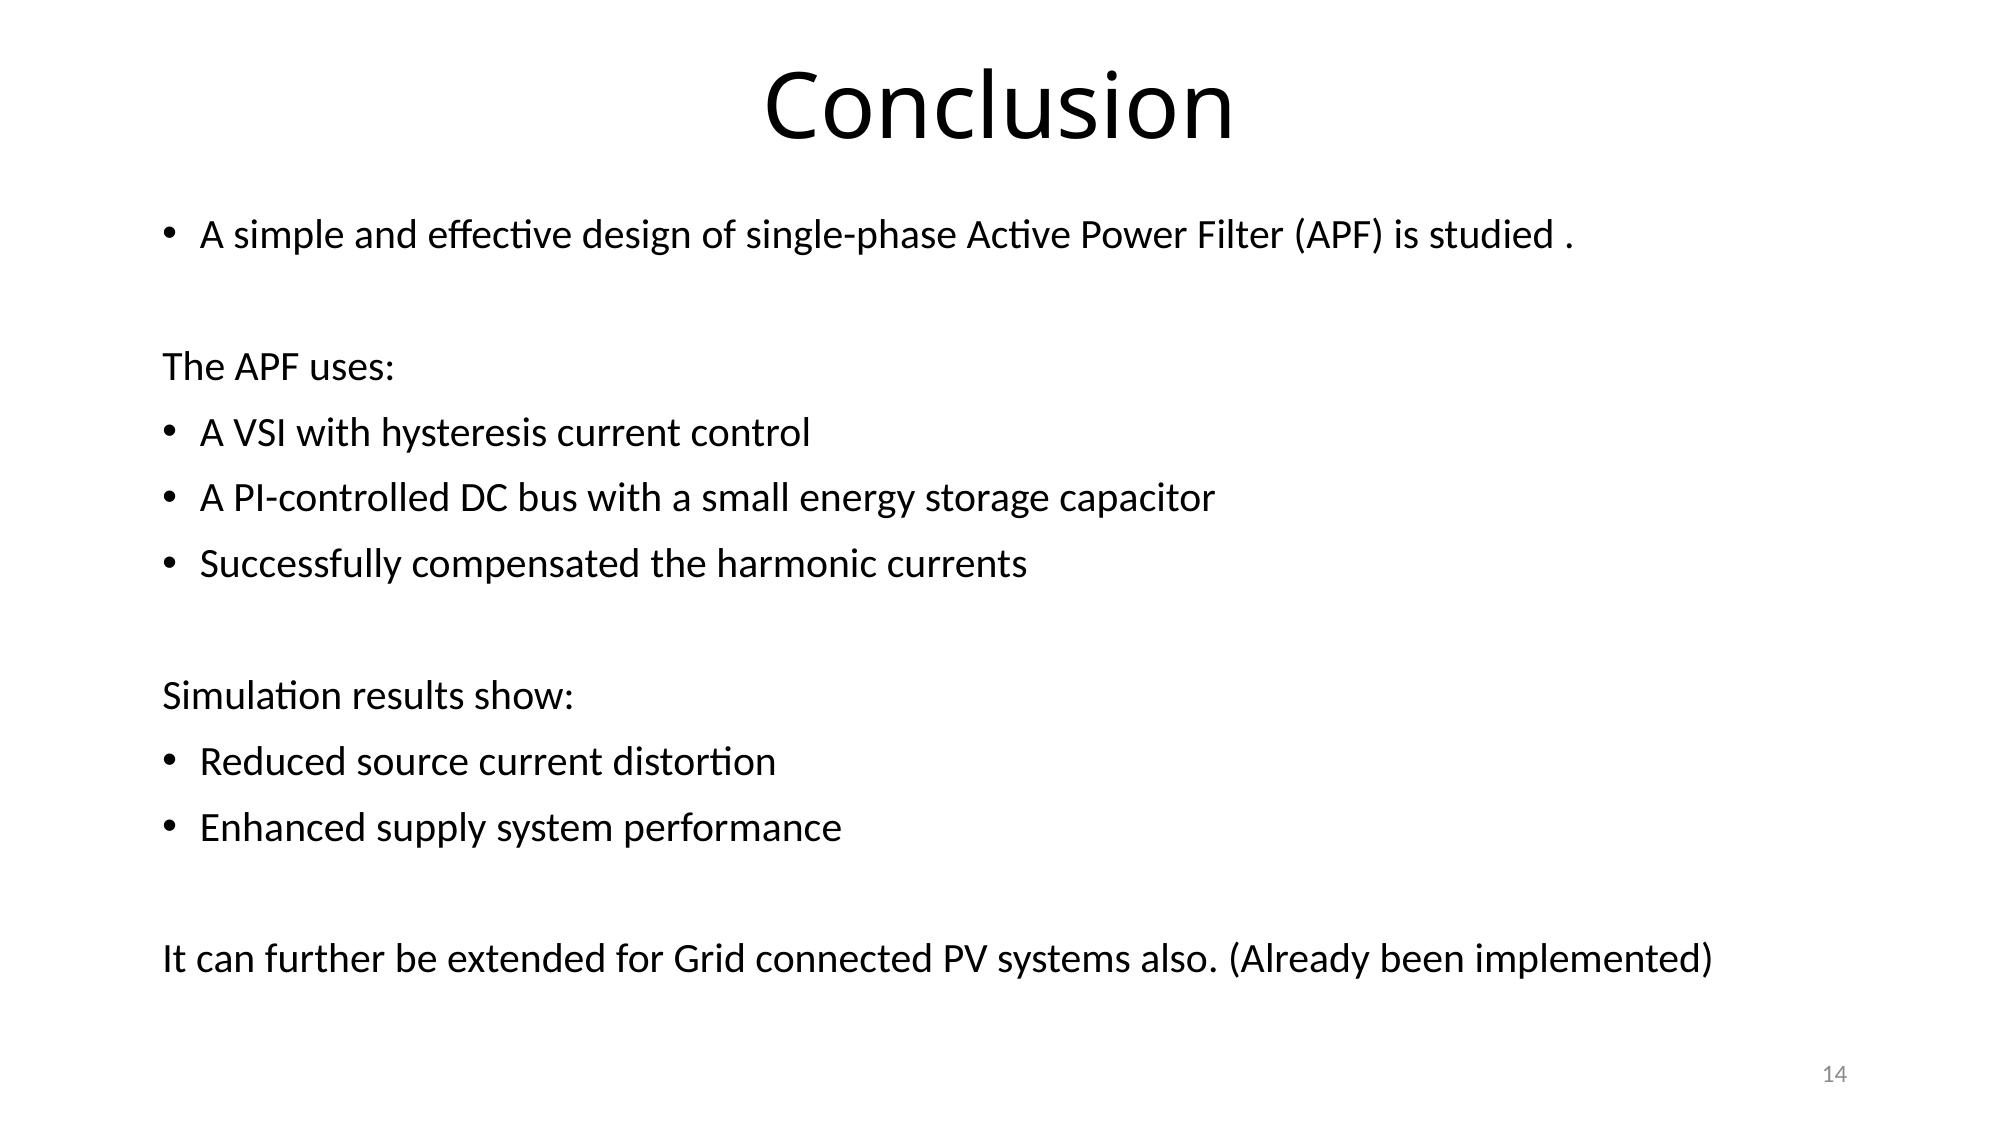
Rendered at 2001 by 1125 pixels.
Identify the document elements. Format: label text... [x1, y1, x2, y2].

list A simple and effective design of single-phase Active Power Filter (APF) is studied . The APF uses: A VSI with hysteresis current control A PI-controlled DC bus with a small energy storage capacitor Successfully compensated the harmonic currents Simulation results show: Reduced source current distortion Enhanced supply system performance It can further be extended for Grid connected PV systems also. (Already been implemented) [147, 205, 1873, 1036]
title Conclusion [137, 0, 1863, 218]
slide_number 14 [1412, 1042, 1863, 1103]
